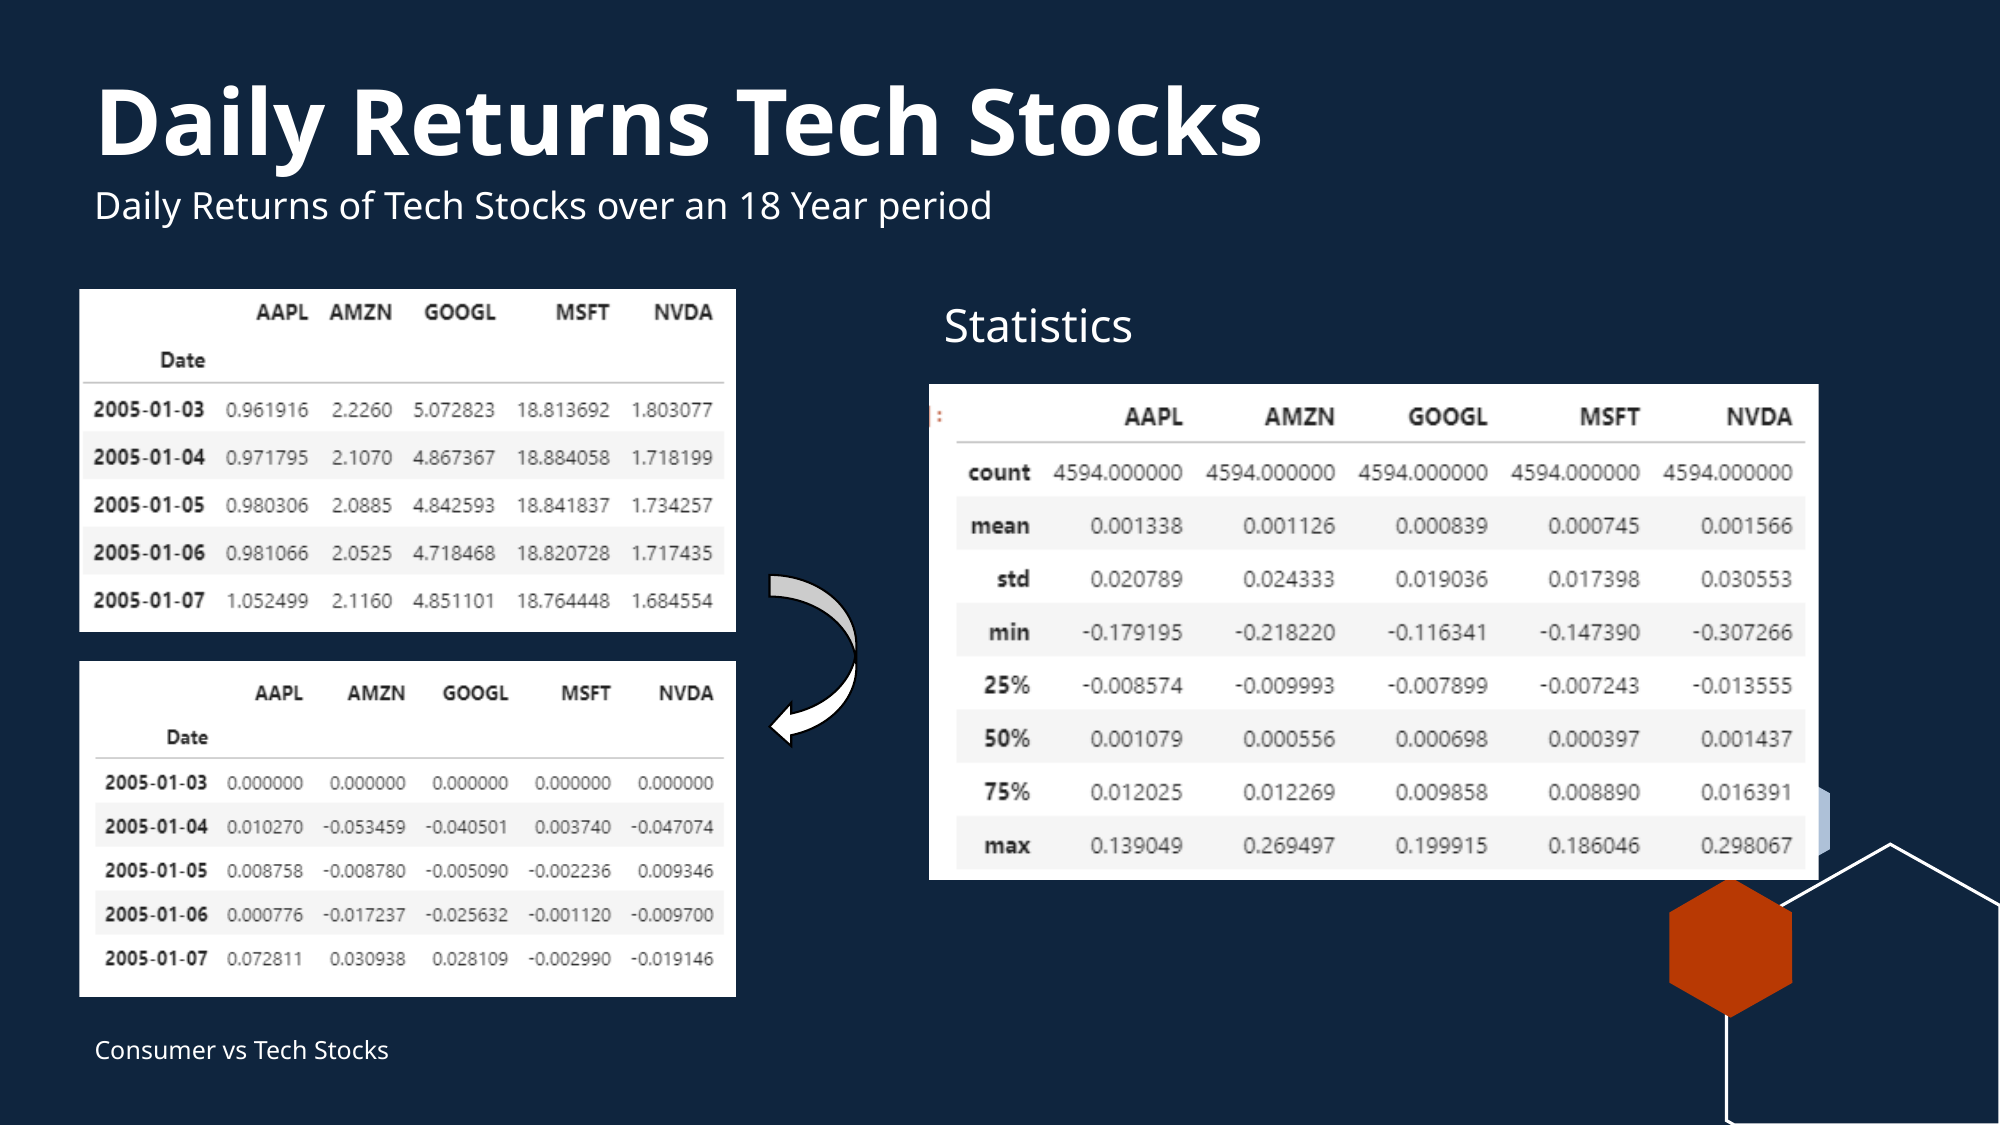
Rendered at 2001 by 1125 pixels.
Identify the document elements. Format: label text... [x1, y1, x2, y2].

text_box Daily Returns of Tech Stocks over an 18 Year period [79, 174, 1028, 235]
footer Consumer vs Tech Stocks [79, 1020, 755, 1080]
text_box [768, 573, 858, 749]
picture [79, 289, 736, 632]
picture [929, 384, 1819, 880]
text_box Statistics [929, 289, 1161, 384]
title Daily Returns Tech Stocks [79, 68, 1866, 175]
picture [79, 661, 736, 997]
